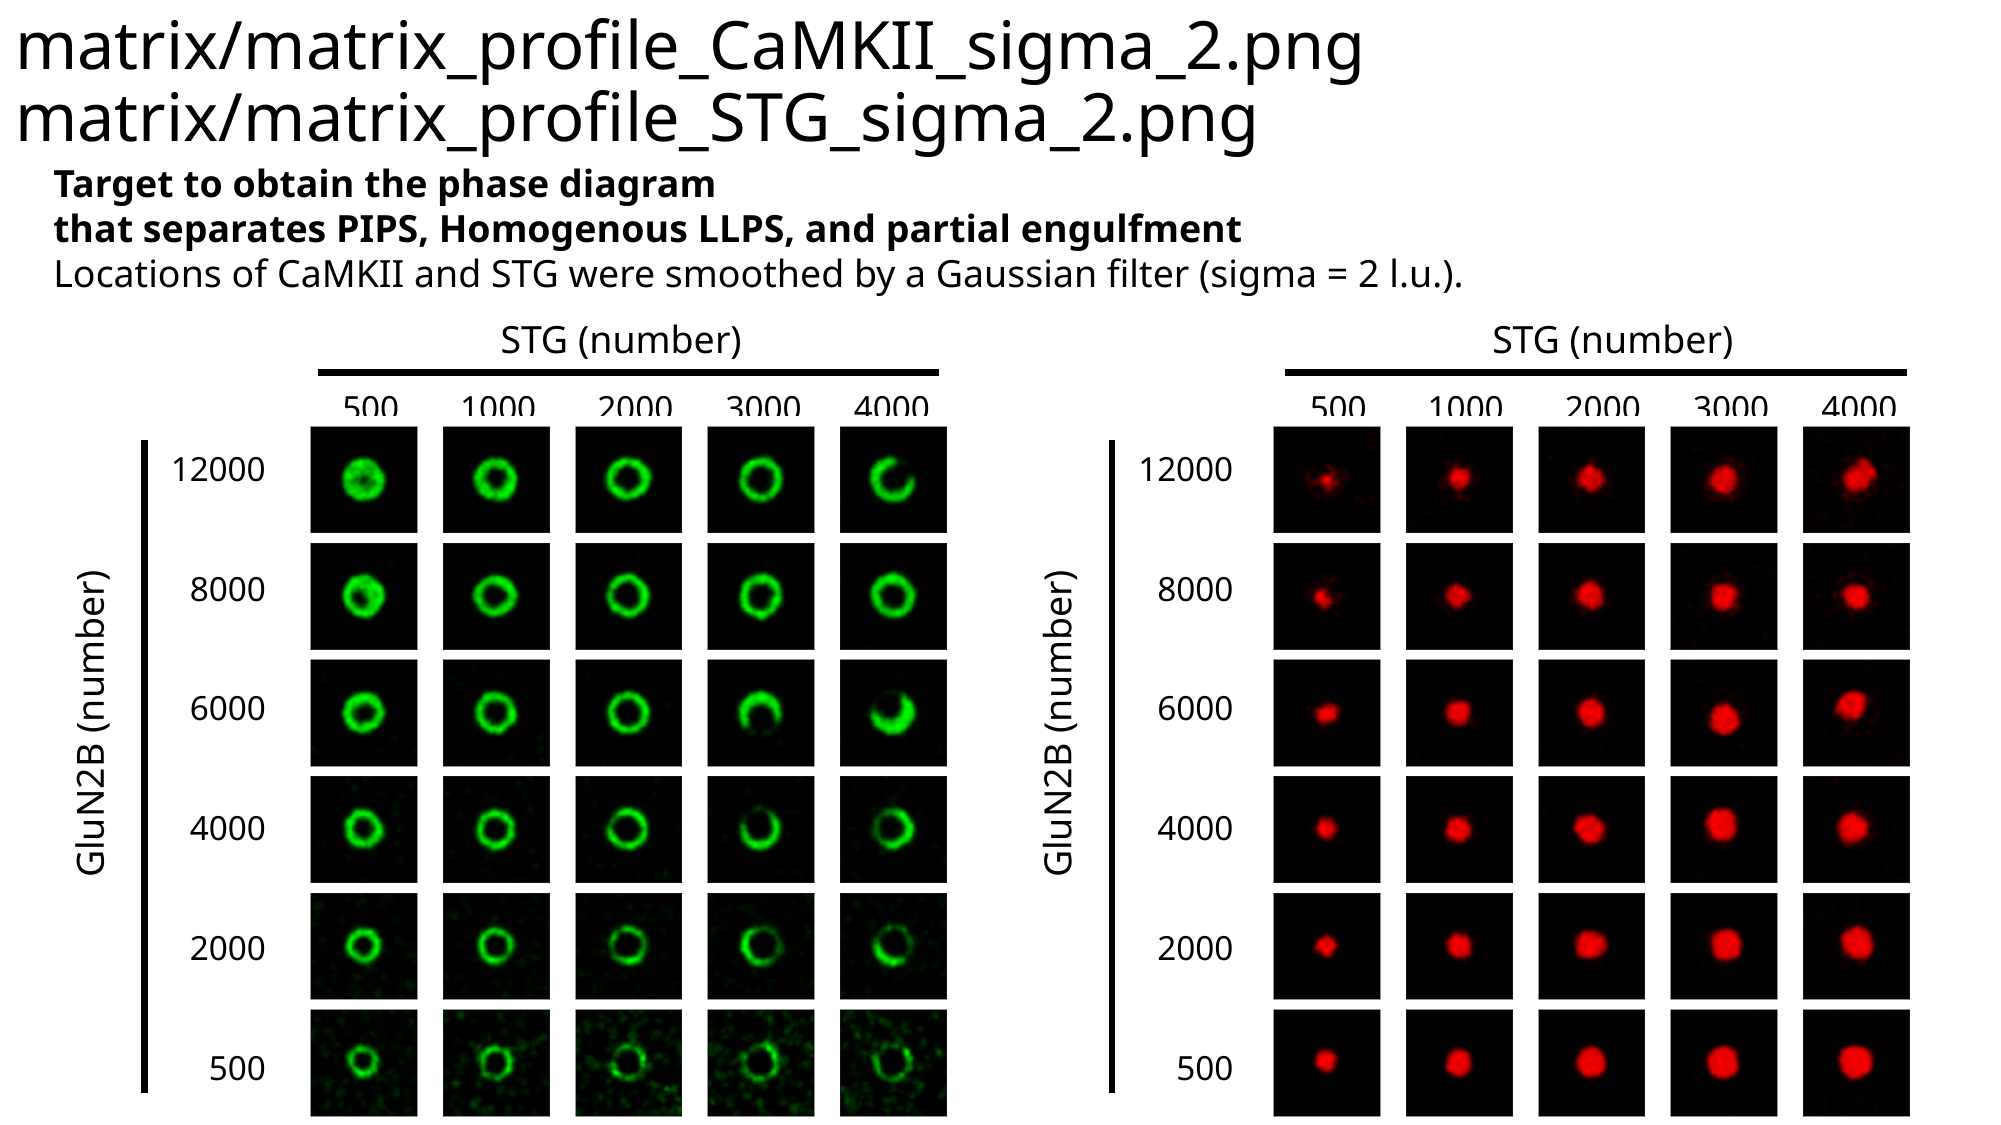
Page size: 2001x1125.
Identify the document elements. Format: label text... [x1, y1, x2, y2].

picture [274, 416, 983, 1125]
text_box 12000 8000 6000 4000 2000 500 [156, 440, 274, 1094]
text_box GluN2B (number) [58, 554, 119, 893]
text_box 500 1000 2000 3000 4000 [1295, 380, 1914, 416]
text_box 12000 8000 6000 4000 2000 500 [1123, 440, 1237, 1094]
title matrix/matrix_profile_CaMKII_sigma_2.png matrix/matrix_profile_STG_sigma_2.png [0, 0, 1725, 168]
text_box Target to obtain the phase diagram that separates PIPS, Homogenous LLPS, and partial engulfment Locations of CaMKII and STG were smoothed by a Gaussian filter (sigma = 2 l.u.). [38, 152, 1480, 303]
text_box 500 1000 2000 3000 4000 [327, 380, 946, 416]
text_box STG (number) [485, 308, 757, 368]
text_box GluN2B (number) [1026, 554, 1086, 893]
picture [1237, 416, 1946, 1125]
text_box STG (number) [1477, 308, 1749, 369]
